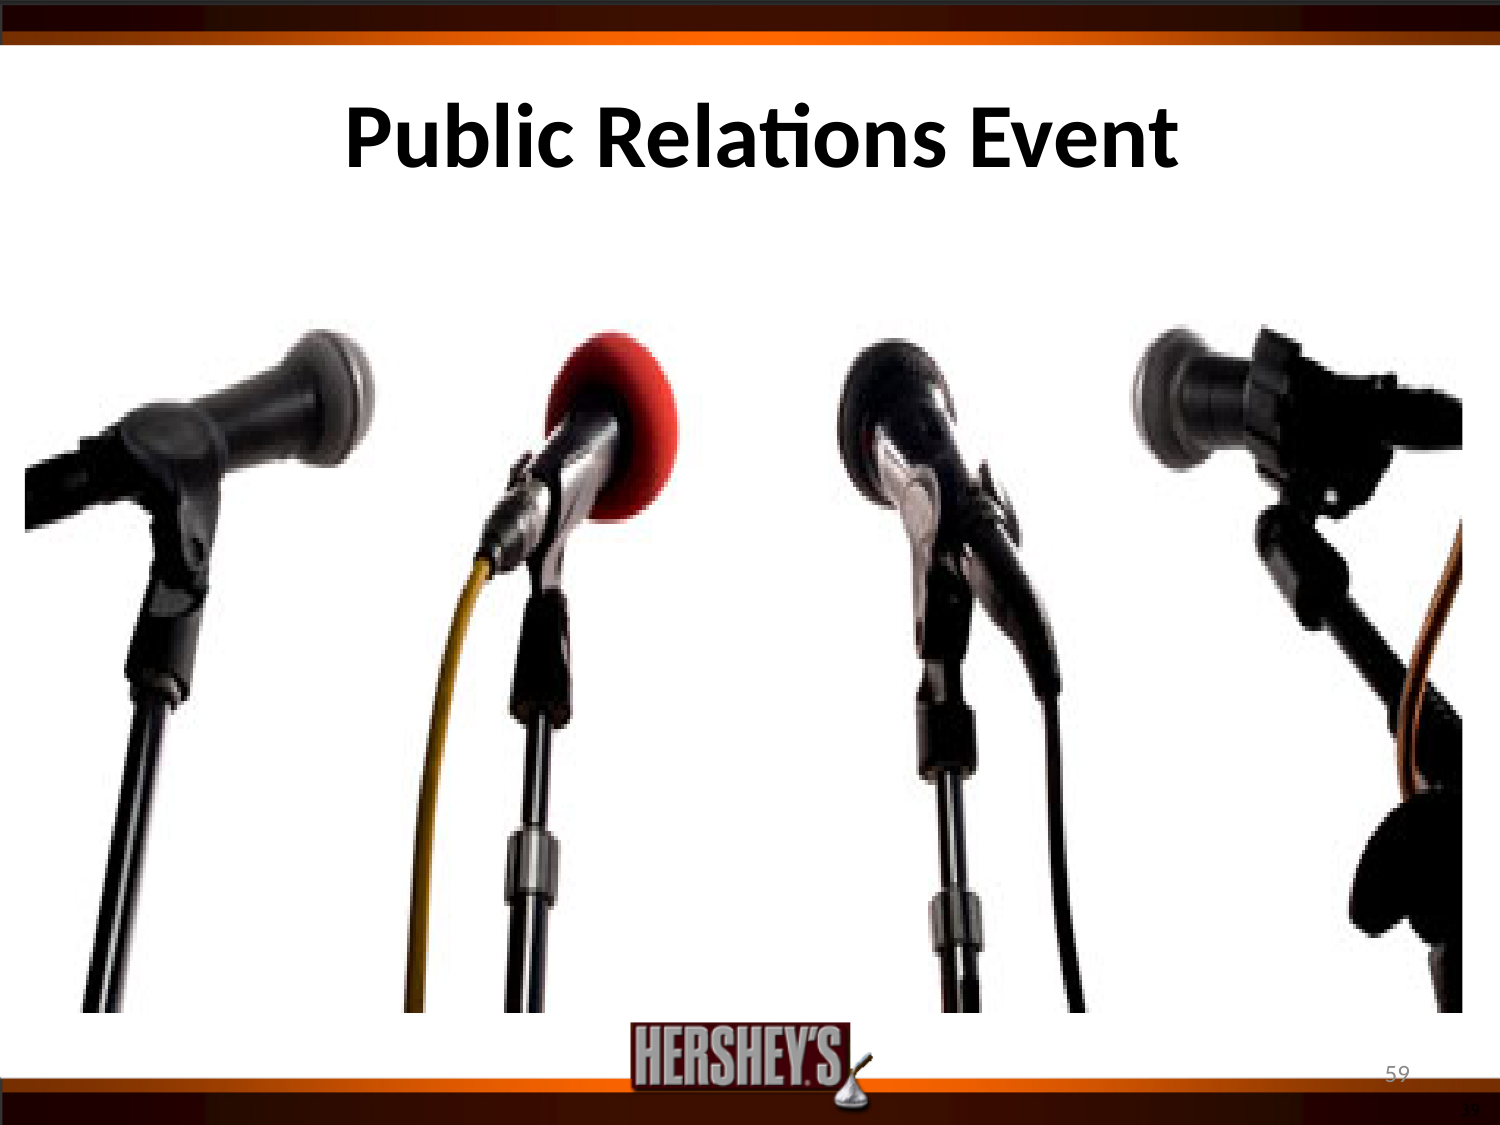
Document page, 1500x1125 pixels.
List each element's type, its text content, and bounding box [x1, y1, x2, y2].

picture [0, 0, 1500, 1125]
slide_number 59 [1074, 1042, 1425, 1103]
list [24, 287, 1463, 1013]
title Public Relations Event [87, 37, 1438, 226]
